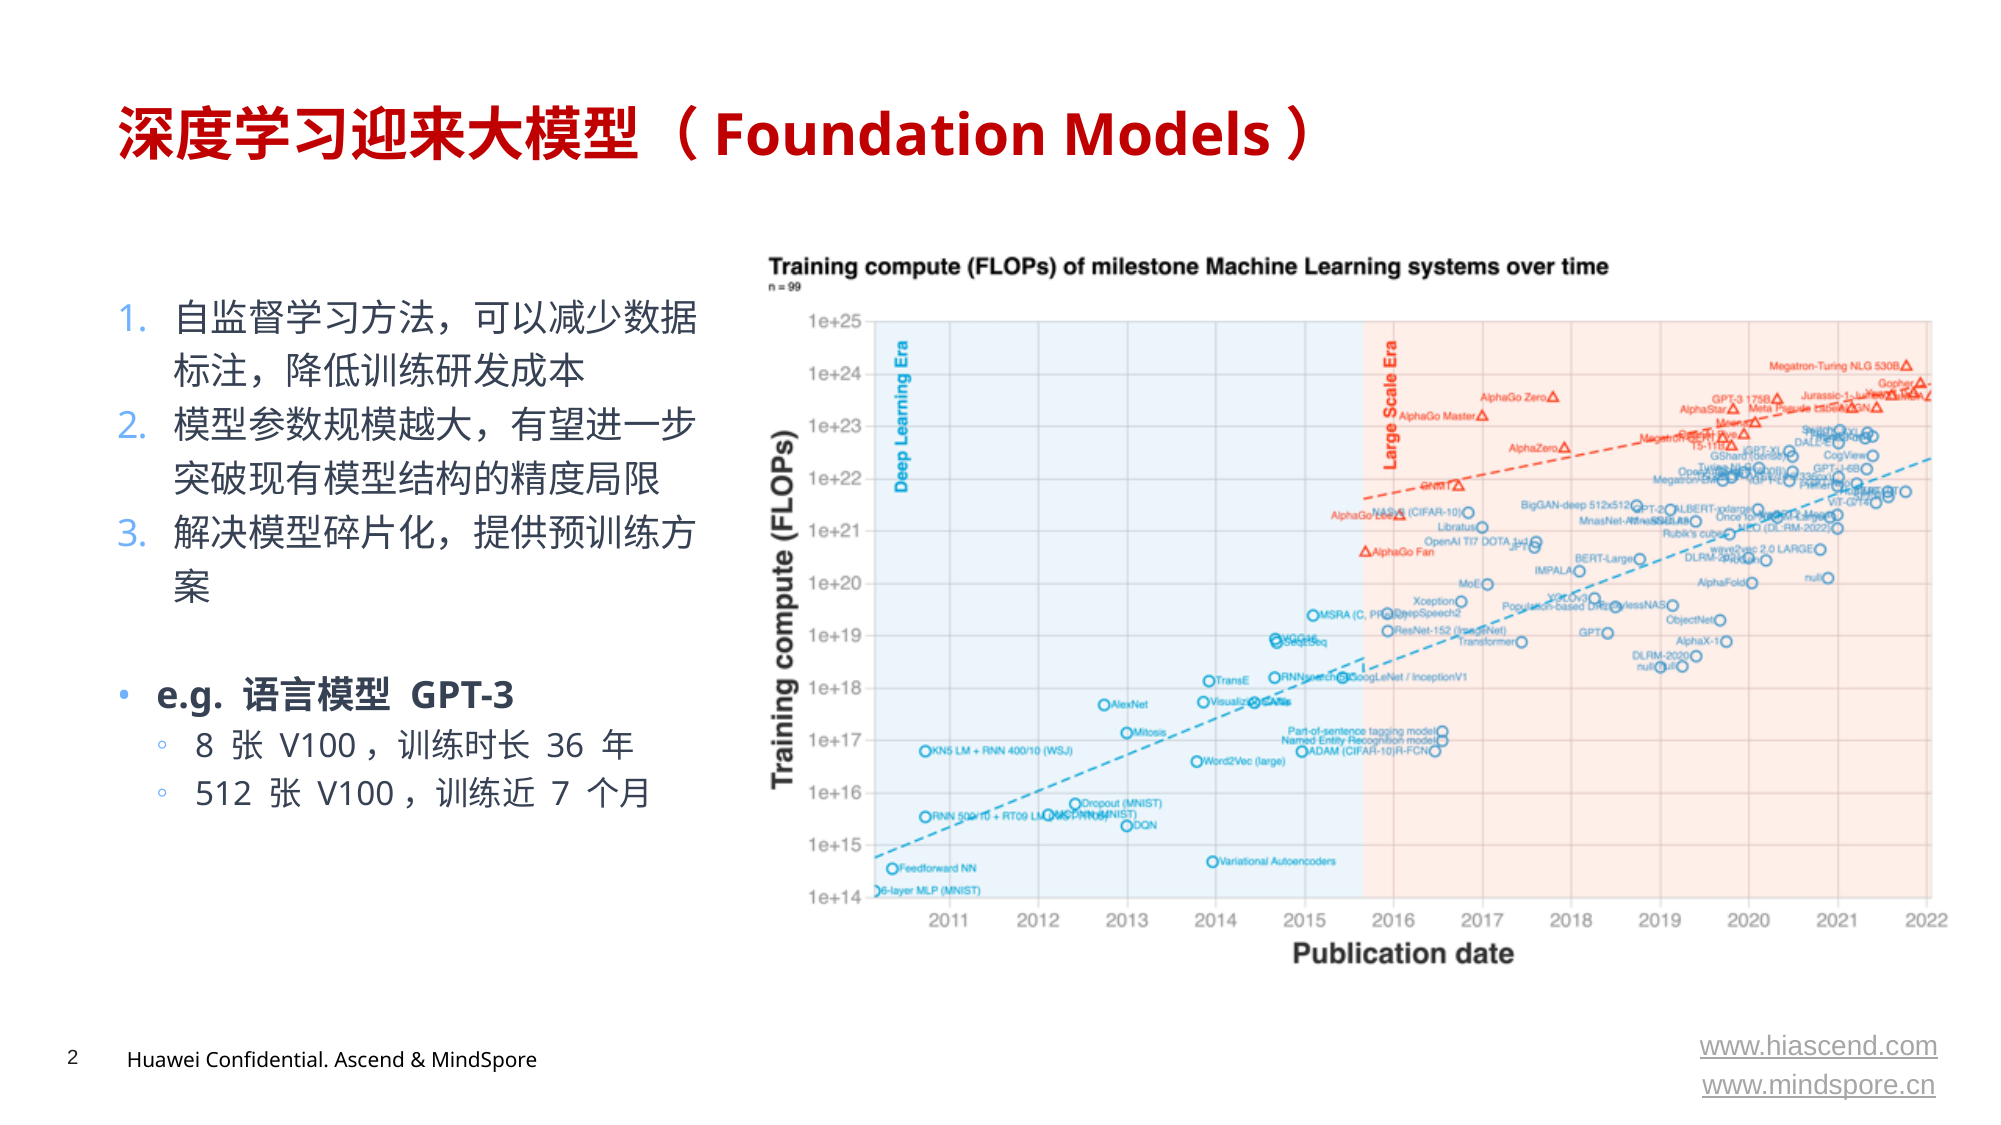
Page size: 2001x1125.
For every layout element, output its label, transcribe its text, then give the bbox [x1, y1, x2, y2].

list 自监督学习方法，可以减少数据标注，降低训练研发成本 模型参数规模越大，有望进一步突破现有模型结构的精度局限 解决模型碎片化，提供预训练方案 e.g. 语言模型 GPT-3 8 张 V100，训练时长 36 年 512 张 V100，训练近 7 个月 [102, 277, 741, 975]
picture [752, 243, 1972, 977]
title 深度学习迎来大模型（Foundation Models） [102, 90, 1901, 187]
